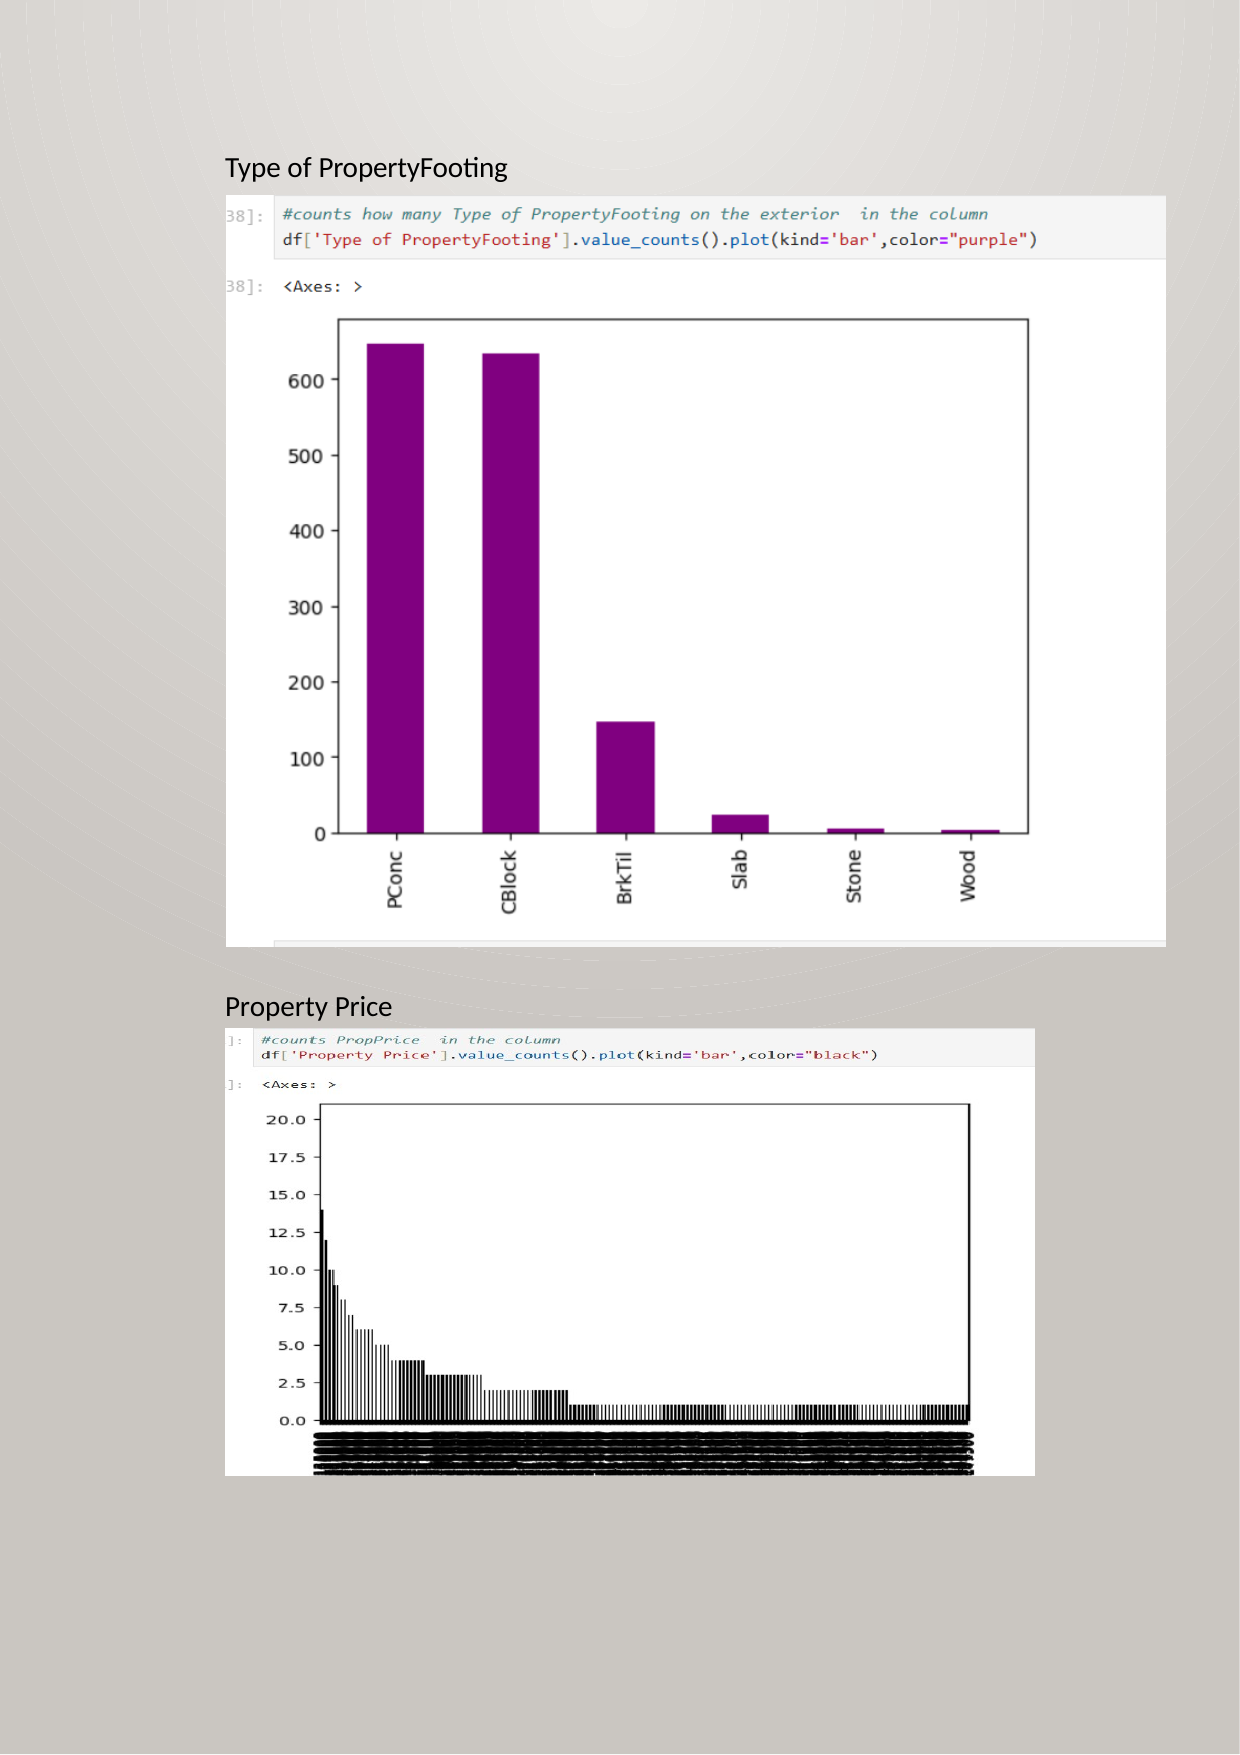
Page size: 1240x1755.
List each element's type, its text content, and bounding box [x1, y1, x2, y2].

text_box Property Price [222, 985, 397, 1023]
picture [224, 1028, 1036, 1476]
picture [225, 194, 1166, 947]
text_box Type of PropertyFooting [222, 146, 516, 184]
